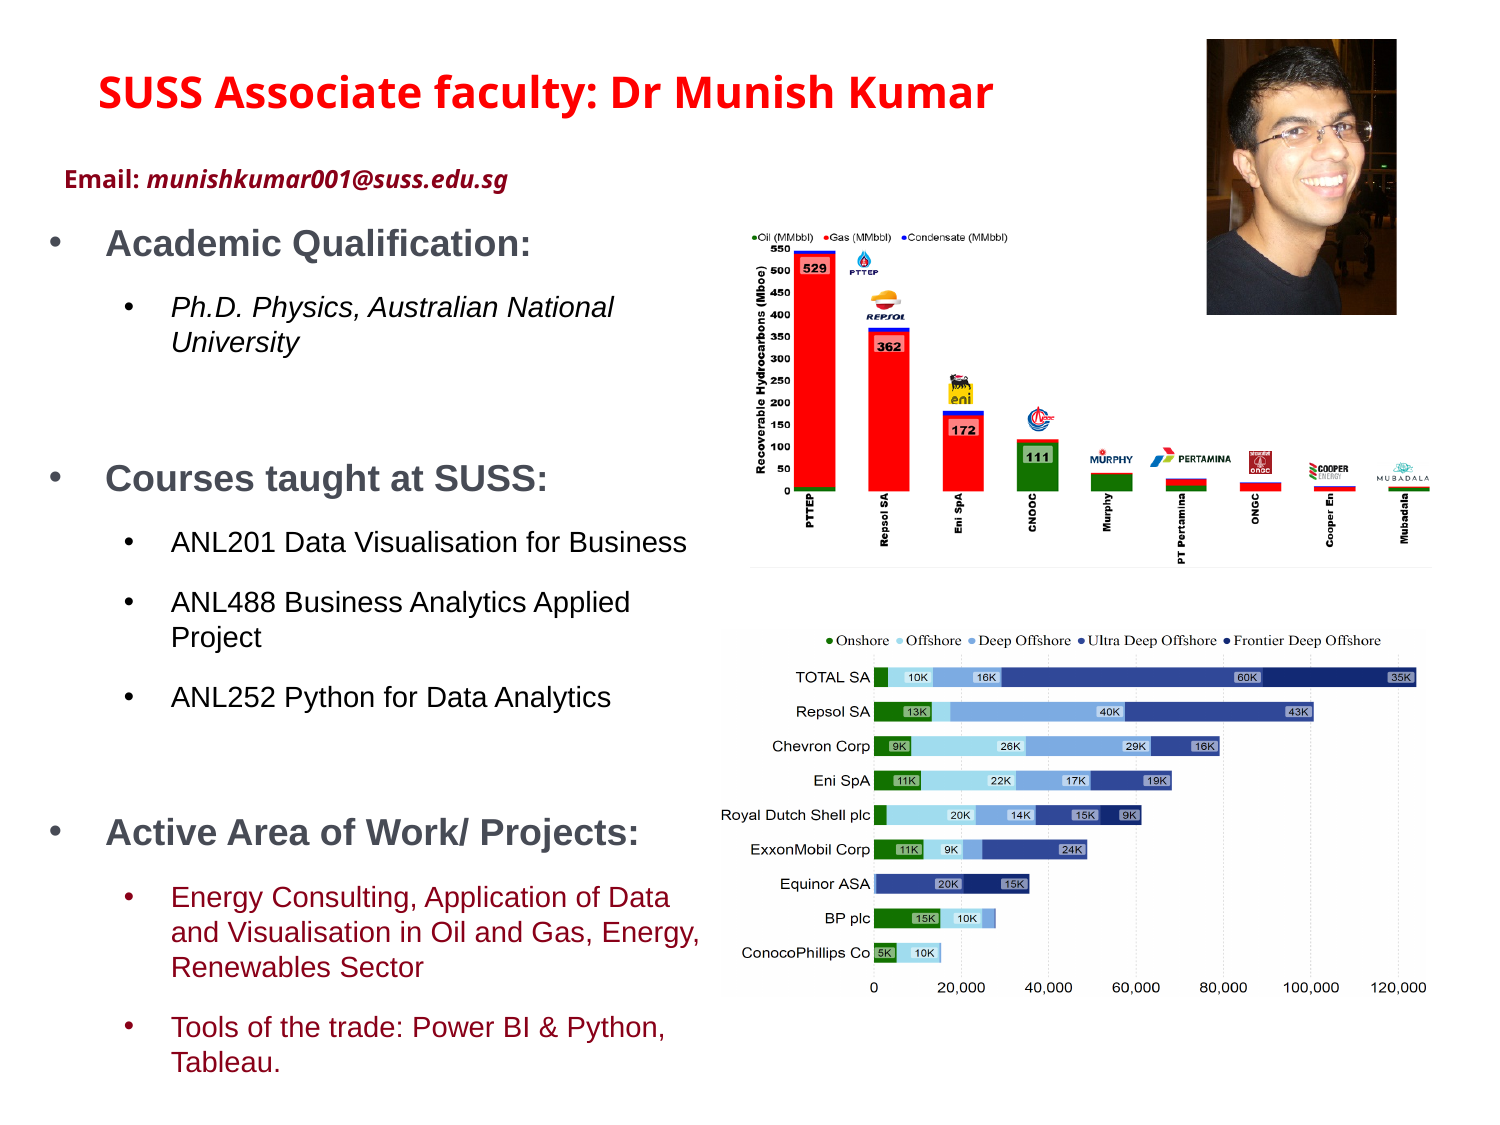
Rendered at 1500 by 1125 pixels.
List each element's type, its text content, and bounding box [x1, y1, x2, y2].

title SUSS Associate faculty: Dr Munish Kumar [86, 59, 1152, 135]
picture [749, 39, 1432, 569]
list Email: munishkumar001@suss.edu.sg [52, 158, 981, 196]
picture [720, 629, 1426, 997]
list Academic Qualification: Ph.D. Physics, Australian National University Courses taught at SUSS: ANL201 Data Visualisation for Business ANL488 Business Analytics Applied Project ANL252 Python for Data Analytics Active Area of Work/ Projects: Energy Consulting, Application of Data and Visualisation in Oil and Gas, Energy, Renewables Sector Tools of the trade: Power BI & Python, Tableau. . [37, 213, 730, 1104]
